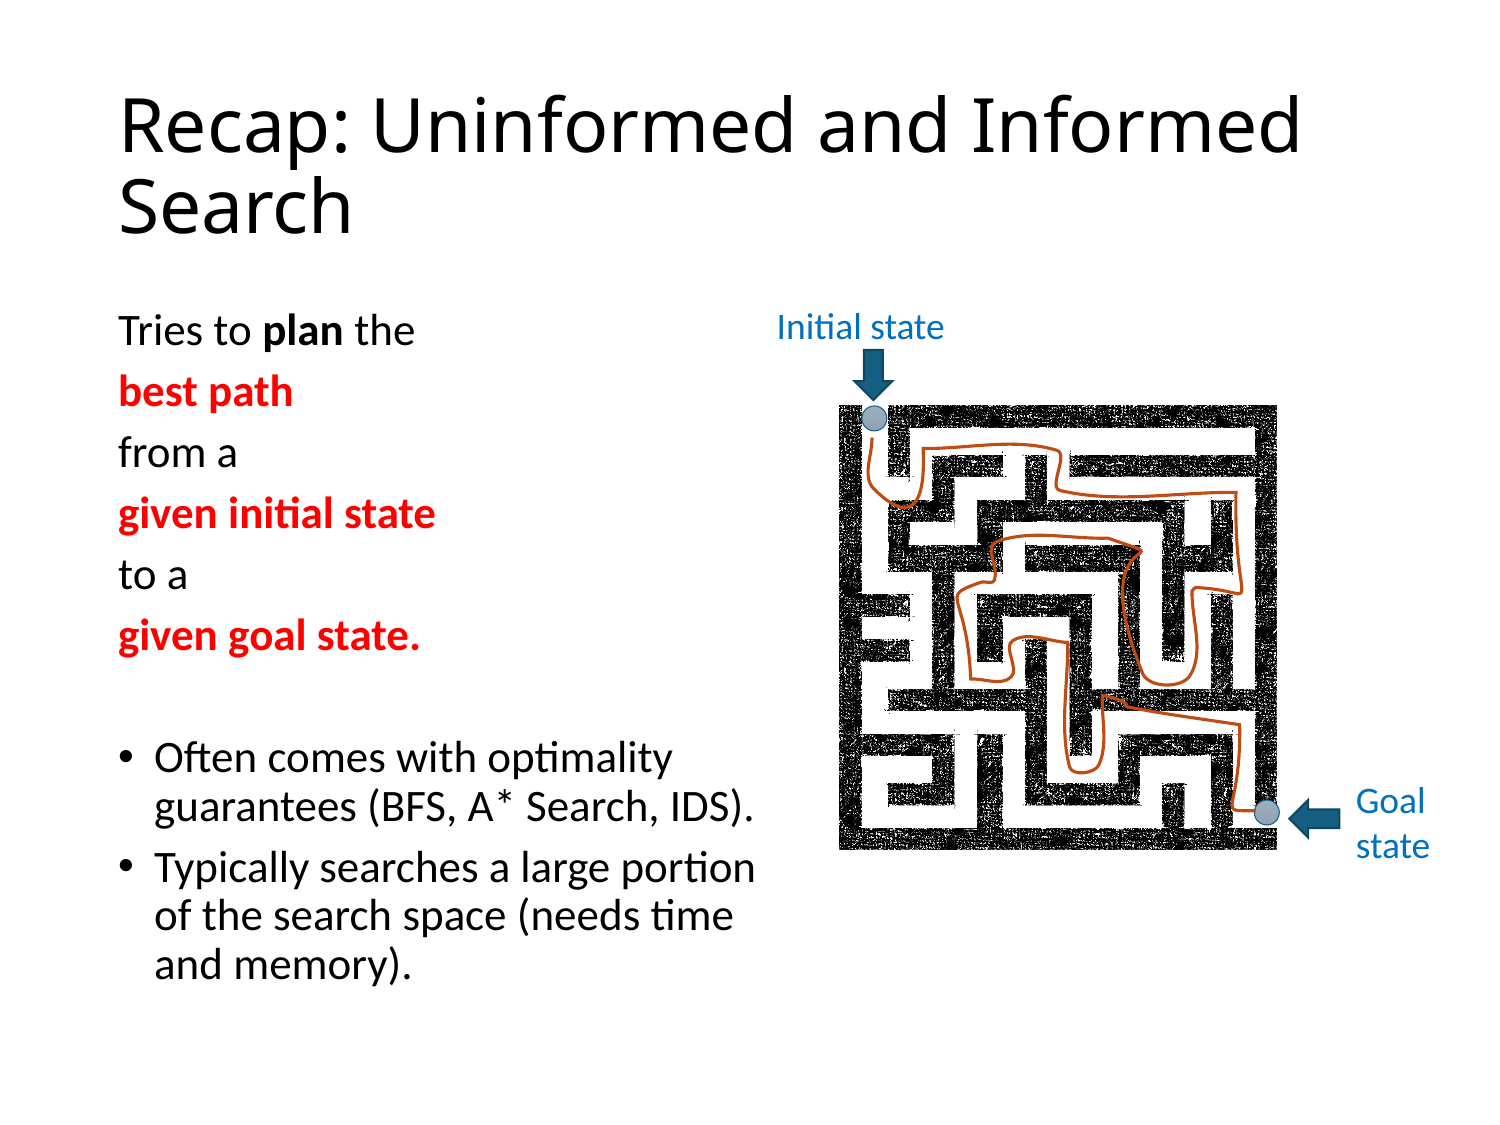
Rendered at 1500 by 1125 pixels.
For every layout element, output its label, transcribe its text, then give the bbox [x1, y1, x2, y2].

title Recap: Uninformed and Informed Search [103, 59, 1397, 278]
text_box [739, 294, 1451, 875]
list Tries to plan the best path from a given initial state to a given goal state. Often comes with optimality guarantees (BFS, A* Search, IDS). Typically searches a large portion of the search space (needs time and memory). [103, 299, 780, 1014]
